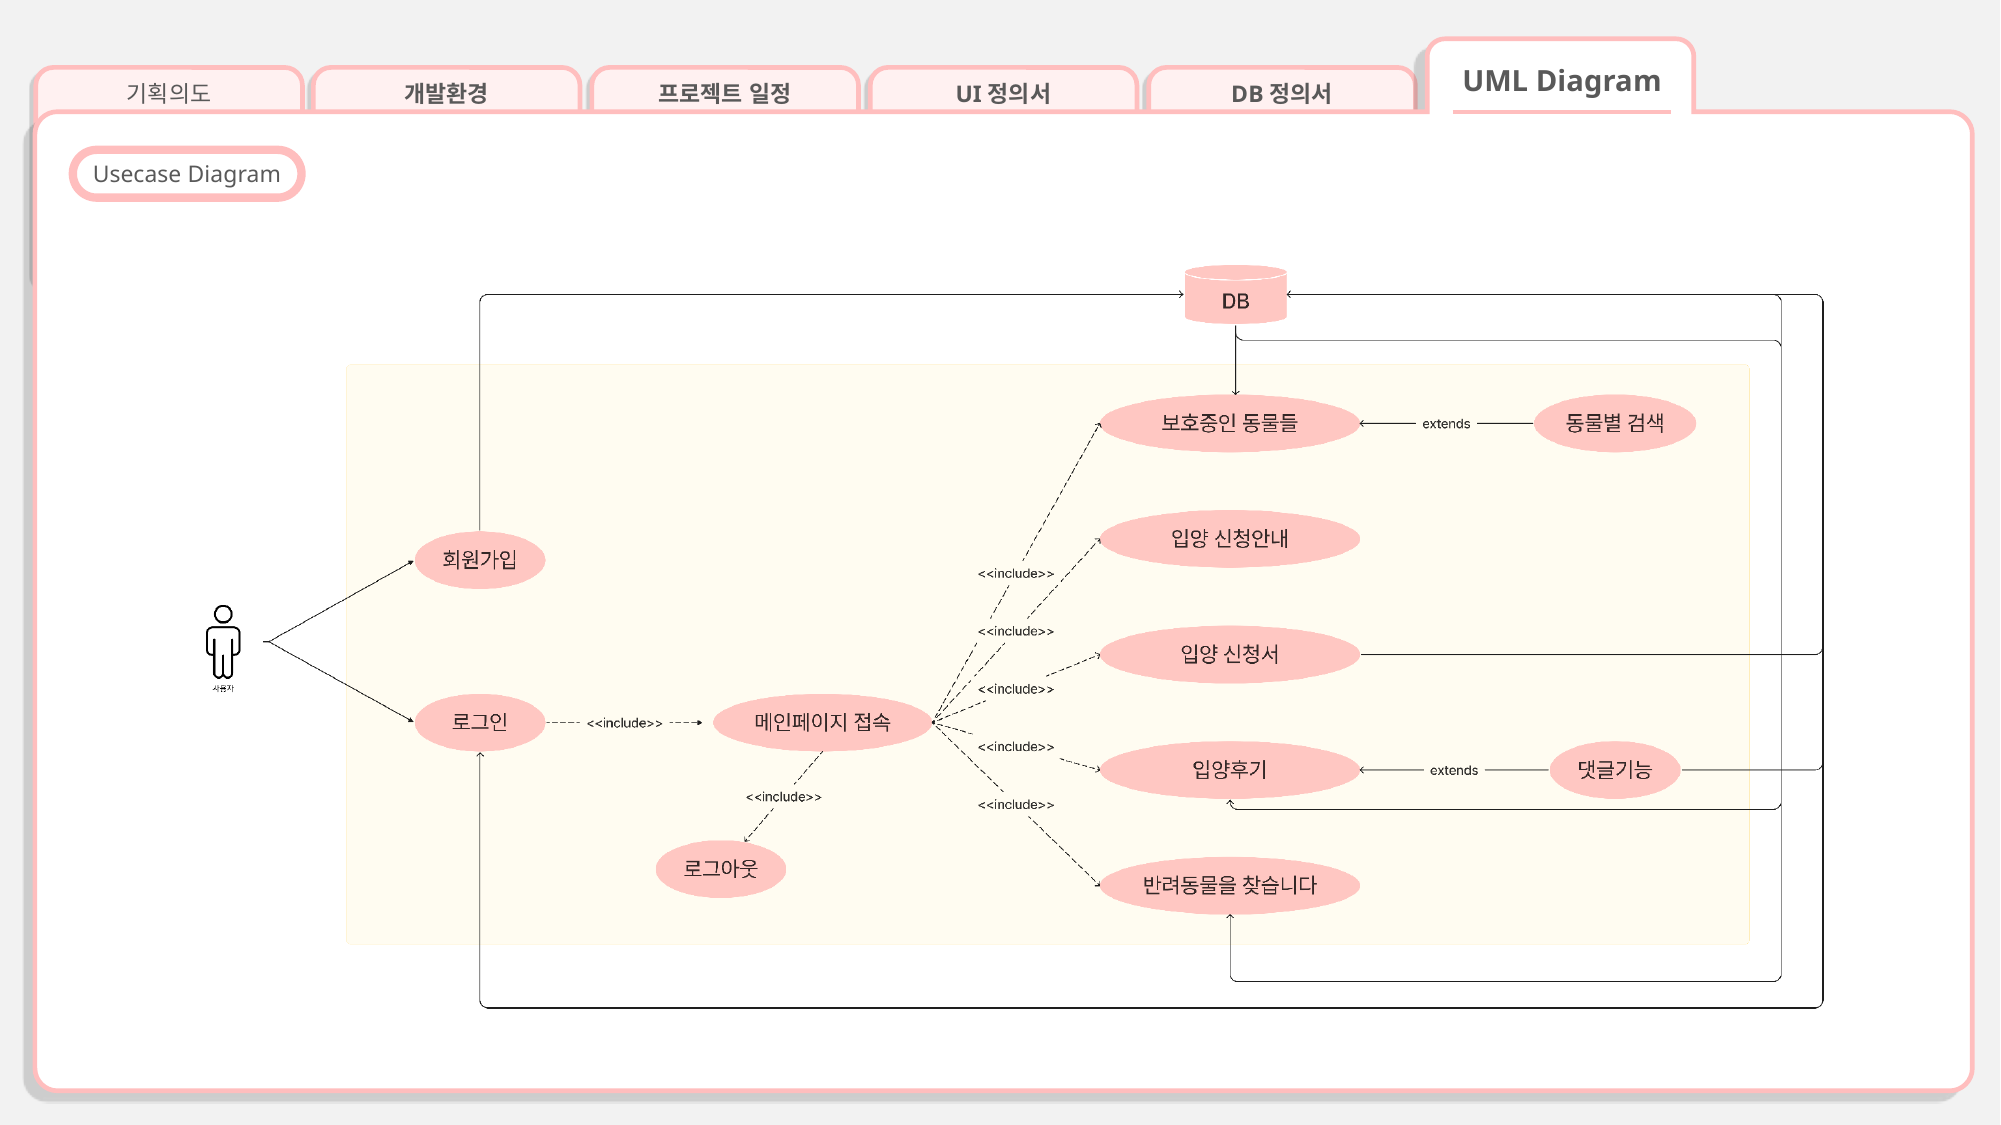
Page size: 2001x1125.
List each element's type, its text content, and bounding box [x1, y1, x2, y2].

text_box DB정의서 [1147, 66, 1415, 110]
text_box UI정의서 [869, 66, 1138, 110]
text_box Usecase Diagram [71, 148, 303, 199]
text_box UML Diagram [1444, 54, 1680, 105]
text_box 프로젝트 일정 [590, 66, 860, 110]
text_box [33, 37, 1974, 1092]
text_box 개발환경 [312, 66, 582, 110]
text_box 기획의도 [34, 66, 304, 123]
picture [142, 222, 1865, 1050]
